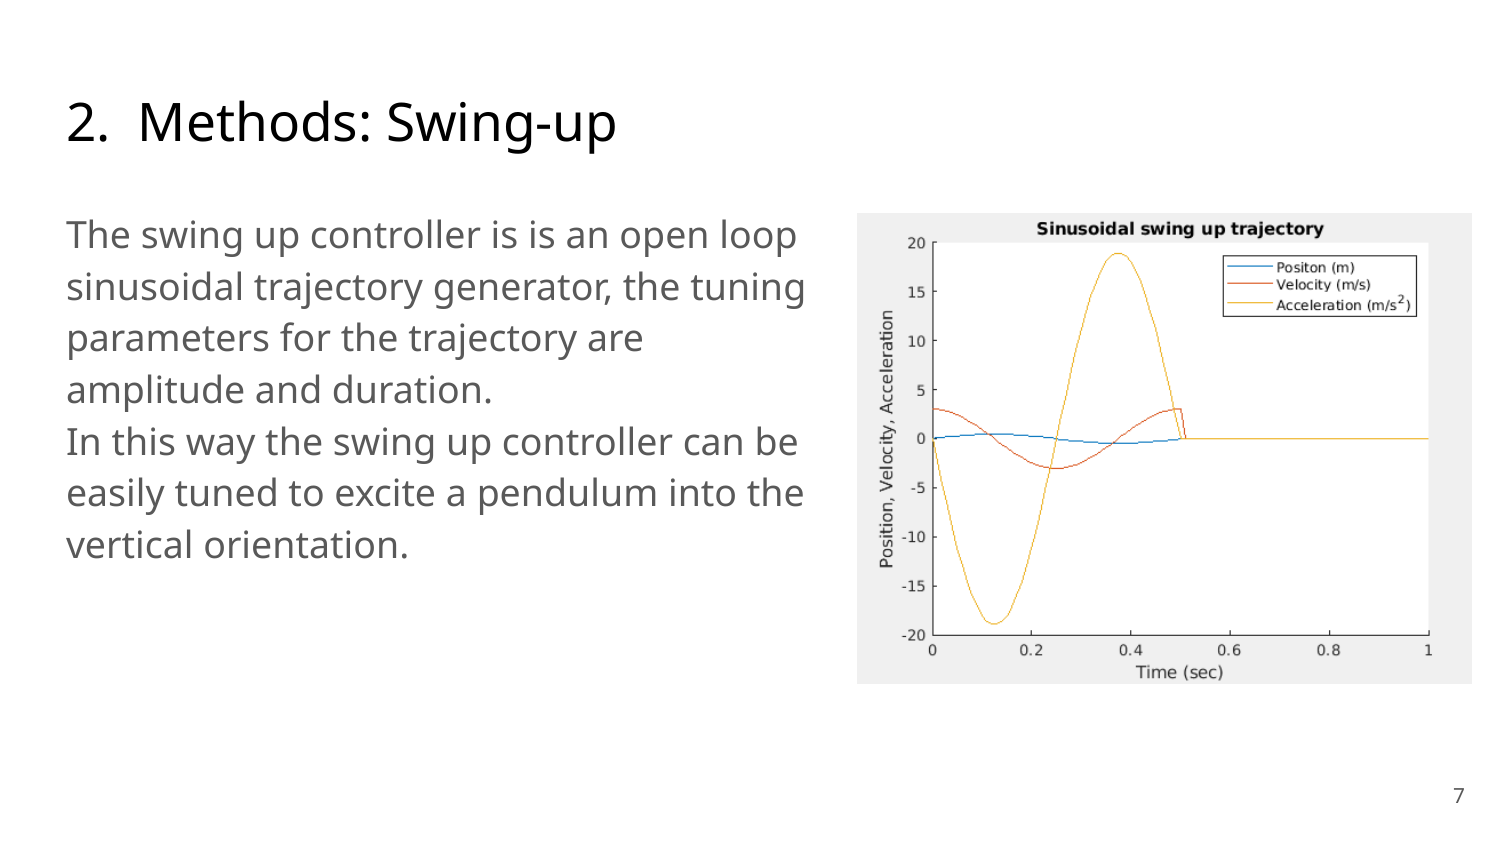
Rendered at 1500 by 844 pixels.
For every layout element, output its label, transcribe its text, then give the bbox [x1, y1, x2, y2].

slide_number ‹#› [1389, 764, 1480, 830]
title 2. Methods: Swing-up [51, 72, 1449, 167]
picture [857, 213, 1472, 685]
list The swing up controller is is an open loop sinusoidal trajectory generator, the tuning parameters for the trajectory are amplitude and duration. In this way the swing up controller can be easily tuned to excite a pendulum into the vertical orientation. [51, 189, 849, 799]
